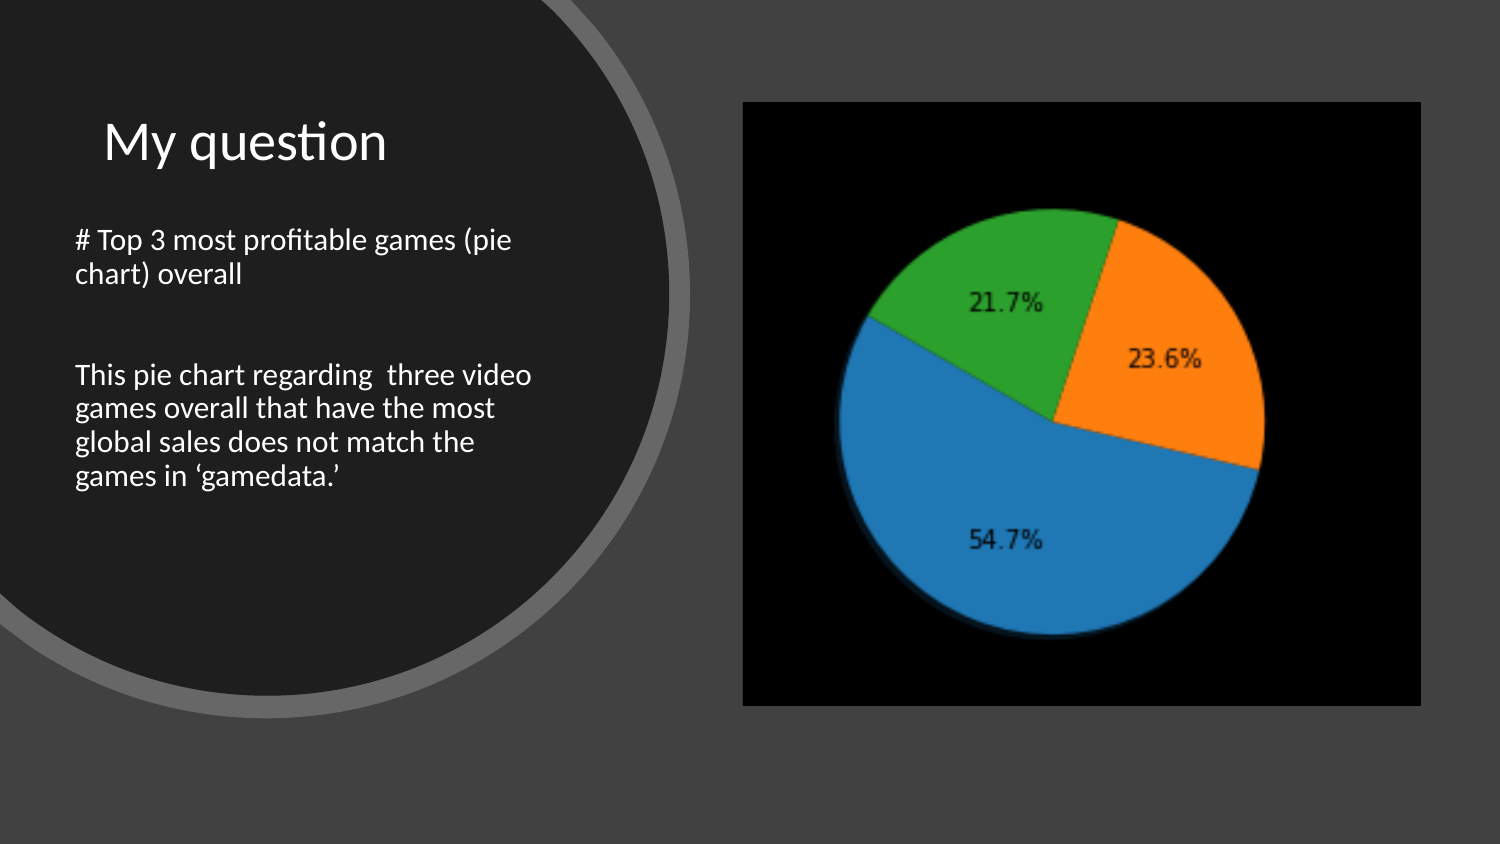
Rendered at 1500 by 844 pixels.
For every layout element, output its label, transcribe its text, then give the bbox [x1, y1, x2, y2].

picture [742, 102, 1422, 706]
text_box [0, 0, 670, 696]
text_box [0, 0, 691, 719]
list # Top 3 most profitable games (pie chart) overall This pie chart regarding three video games overall that have the most global sales does not match the games in ‘gamedata.’ [63, 218, 564, 558]
title My question [92, 77, 593, 207]
